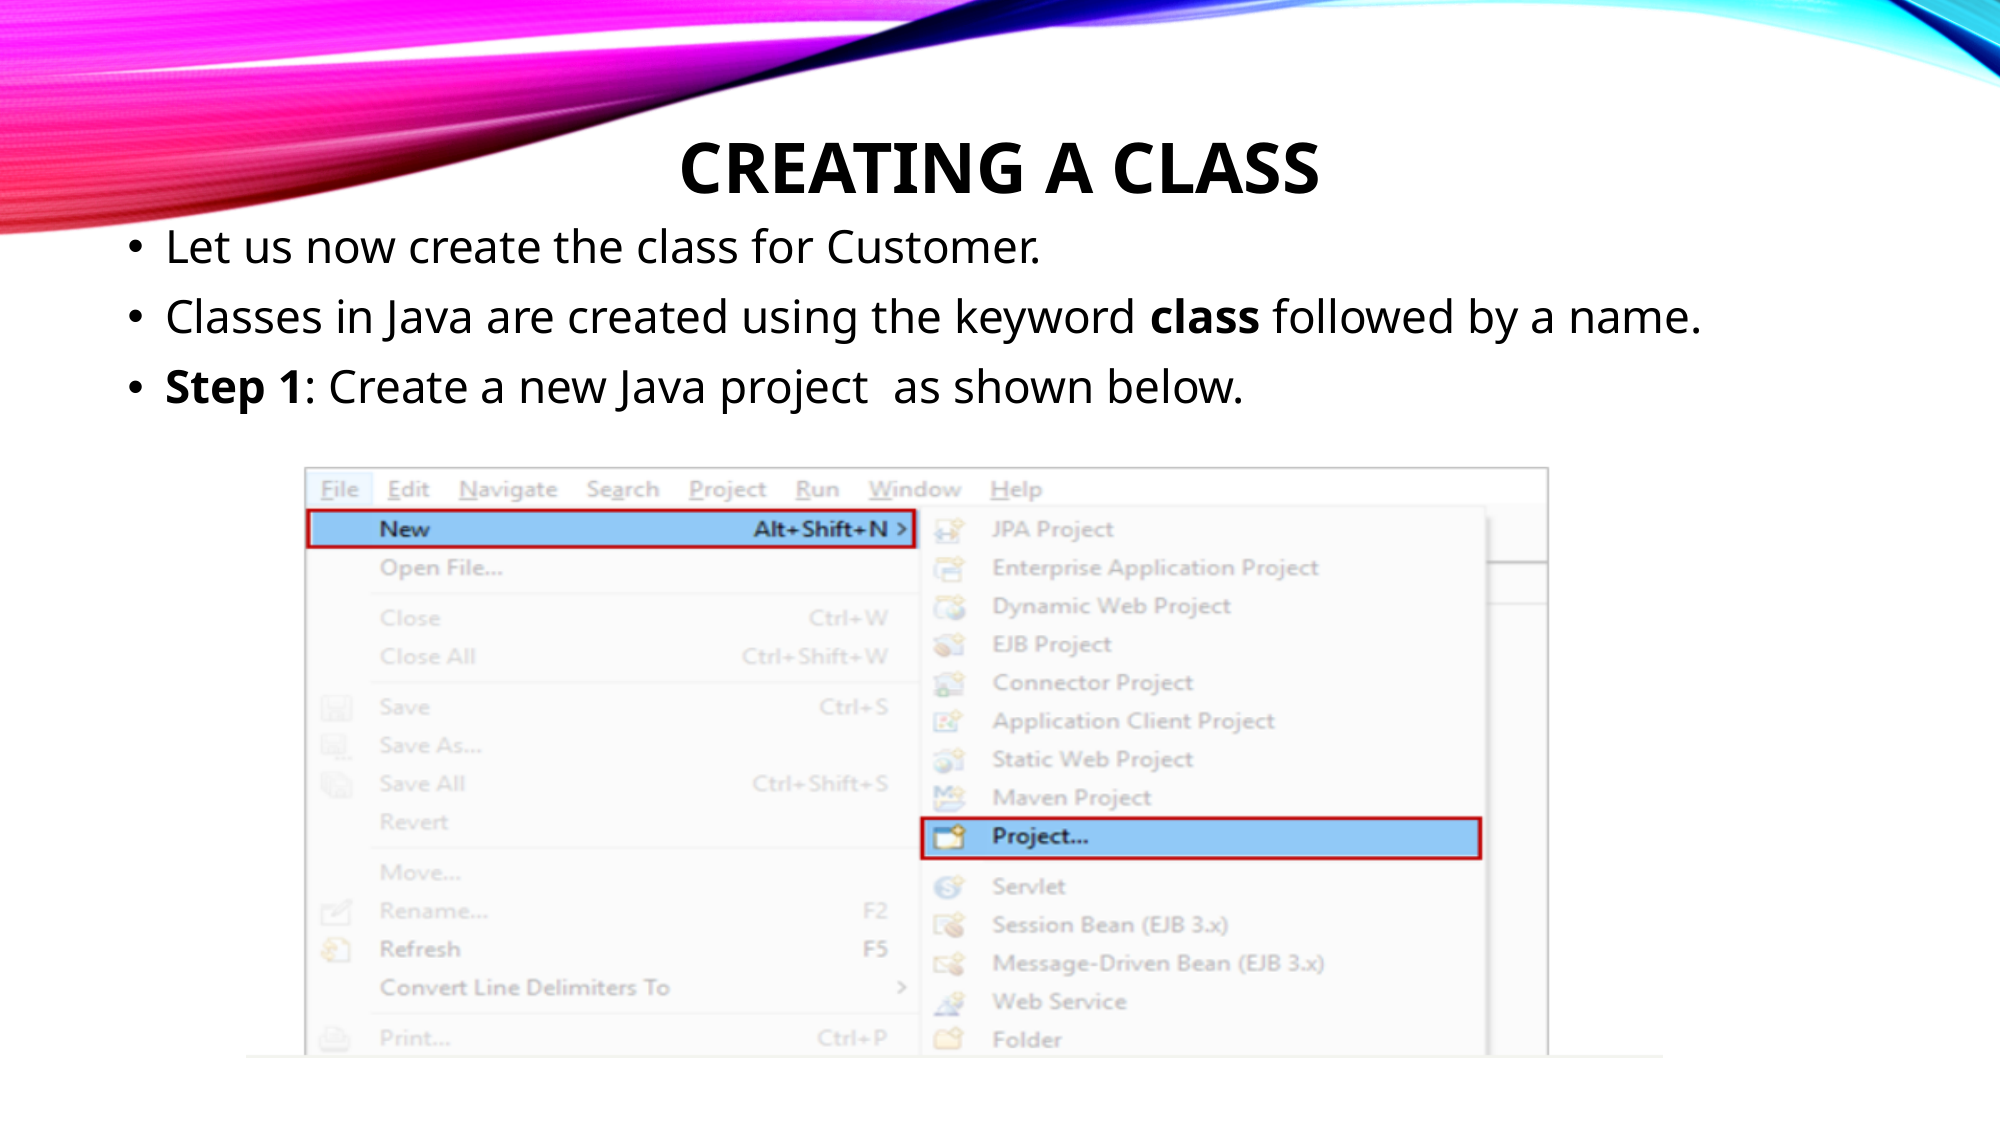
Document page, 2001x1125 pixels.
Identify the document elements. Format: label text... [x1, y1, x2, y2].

title CREATING A CLASS [112, 125, 1888, 216]
picture [1910, 0, 2000, 45]
picture [1890, 0, 2000, 75]
picture [246, 456, 1663, 1058]
picture [0, 0, 2000, 237]
list Let us now create the class for Customer. Classes in Java are created using the keyword class followed by a name. Step 1: Create a new Java project as shown below. [112, 216, 1888, 1021]
